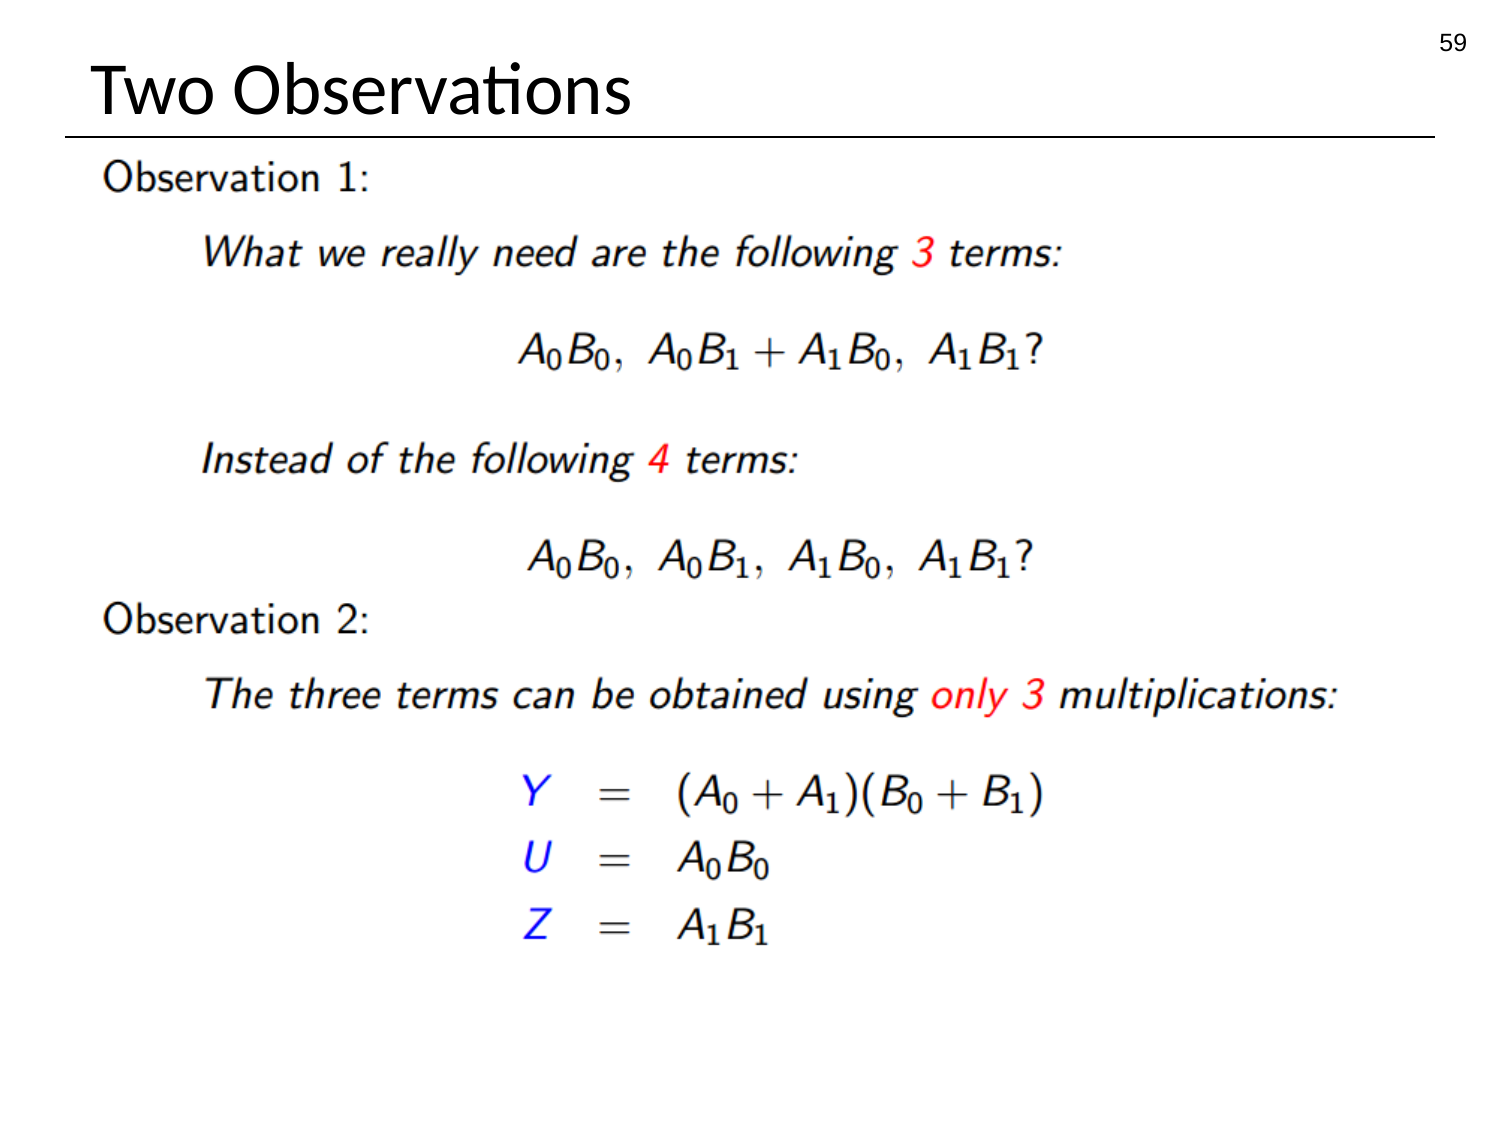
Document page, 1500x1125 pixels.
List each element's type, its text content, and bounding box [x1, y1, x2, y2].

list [76, 148, 1448, 1118]
slide_number 59 [1131, 18, 1483, 62]
title Two Observations [75, 20, 1425, 138]
